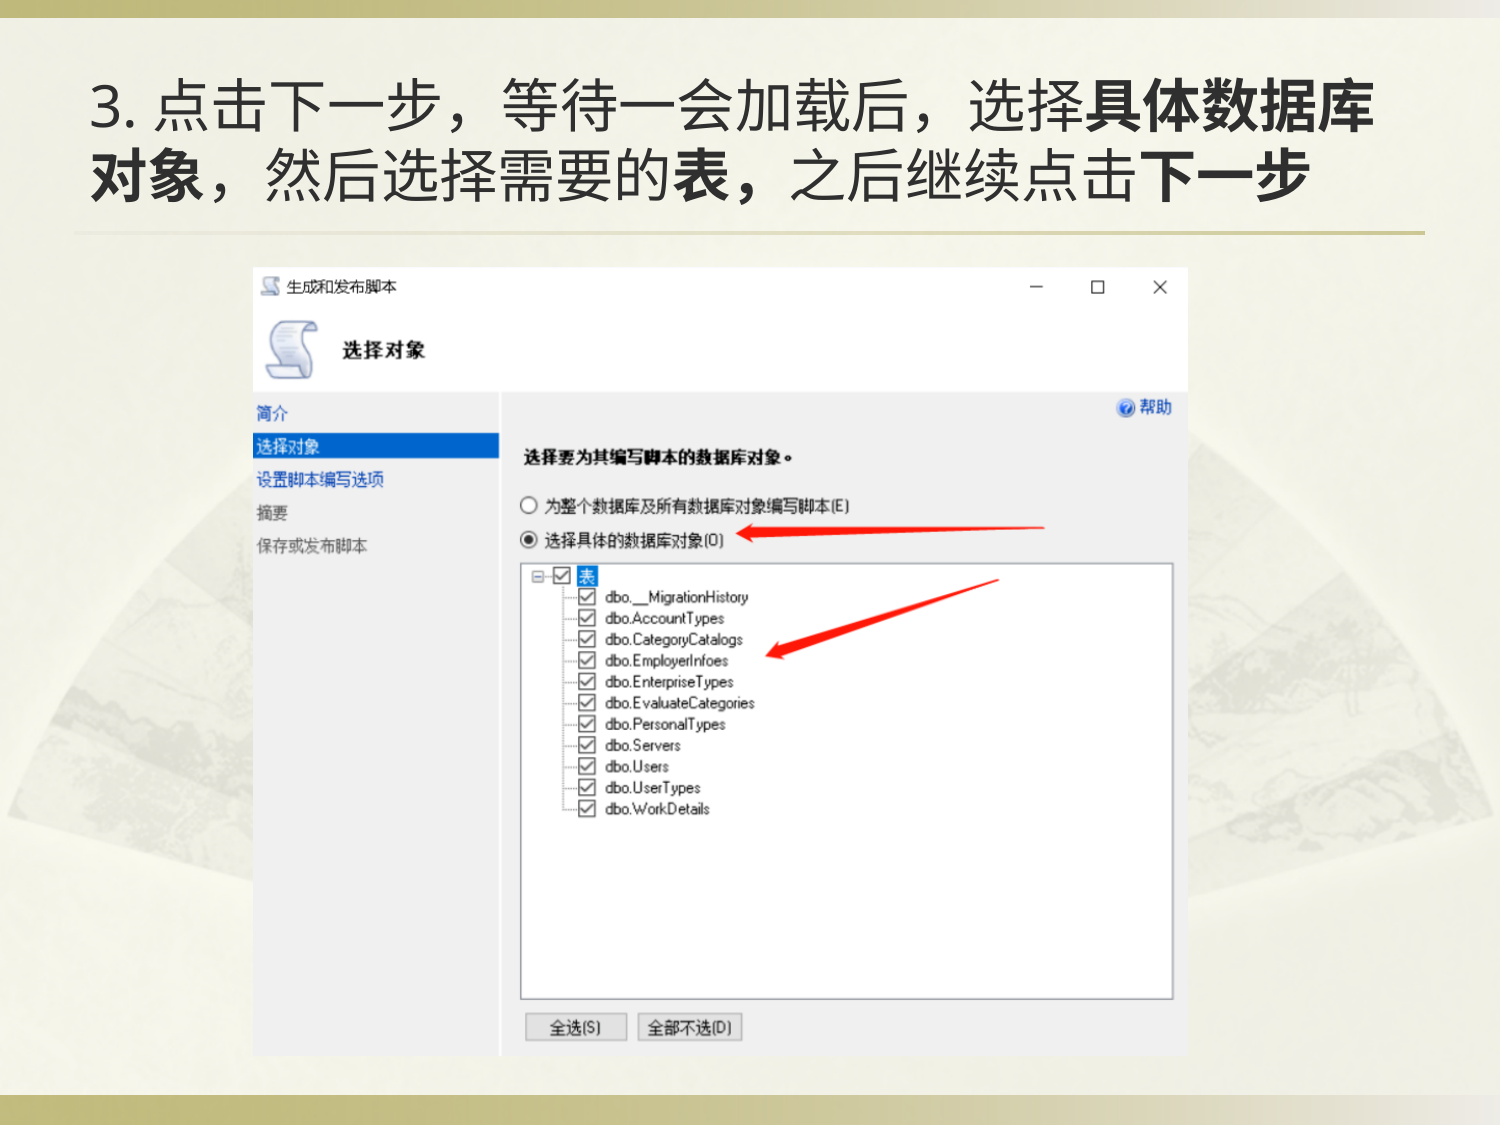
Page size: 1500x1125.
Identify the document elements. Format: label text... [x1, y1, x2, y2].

picture [253, 266, 1188, 1056]
title 3.点击下一步，等待一会加载后，选择具体数据库对象，然后选择需要的表，之后继续点击下一步 [75, 45, 1425, 233]
